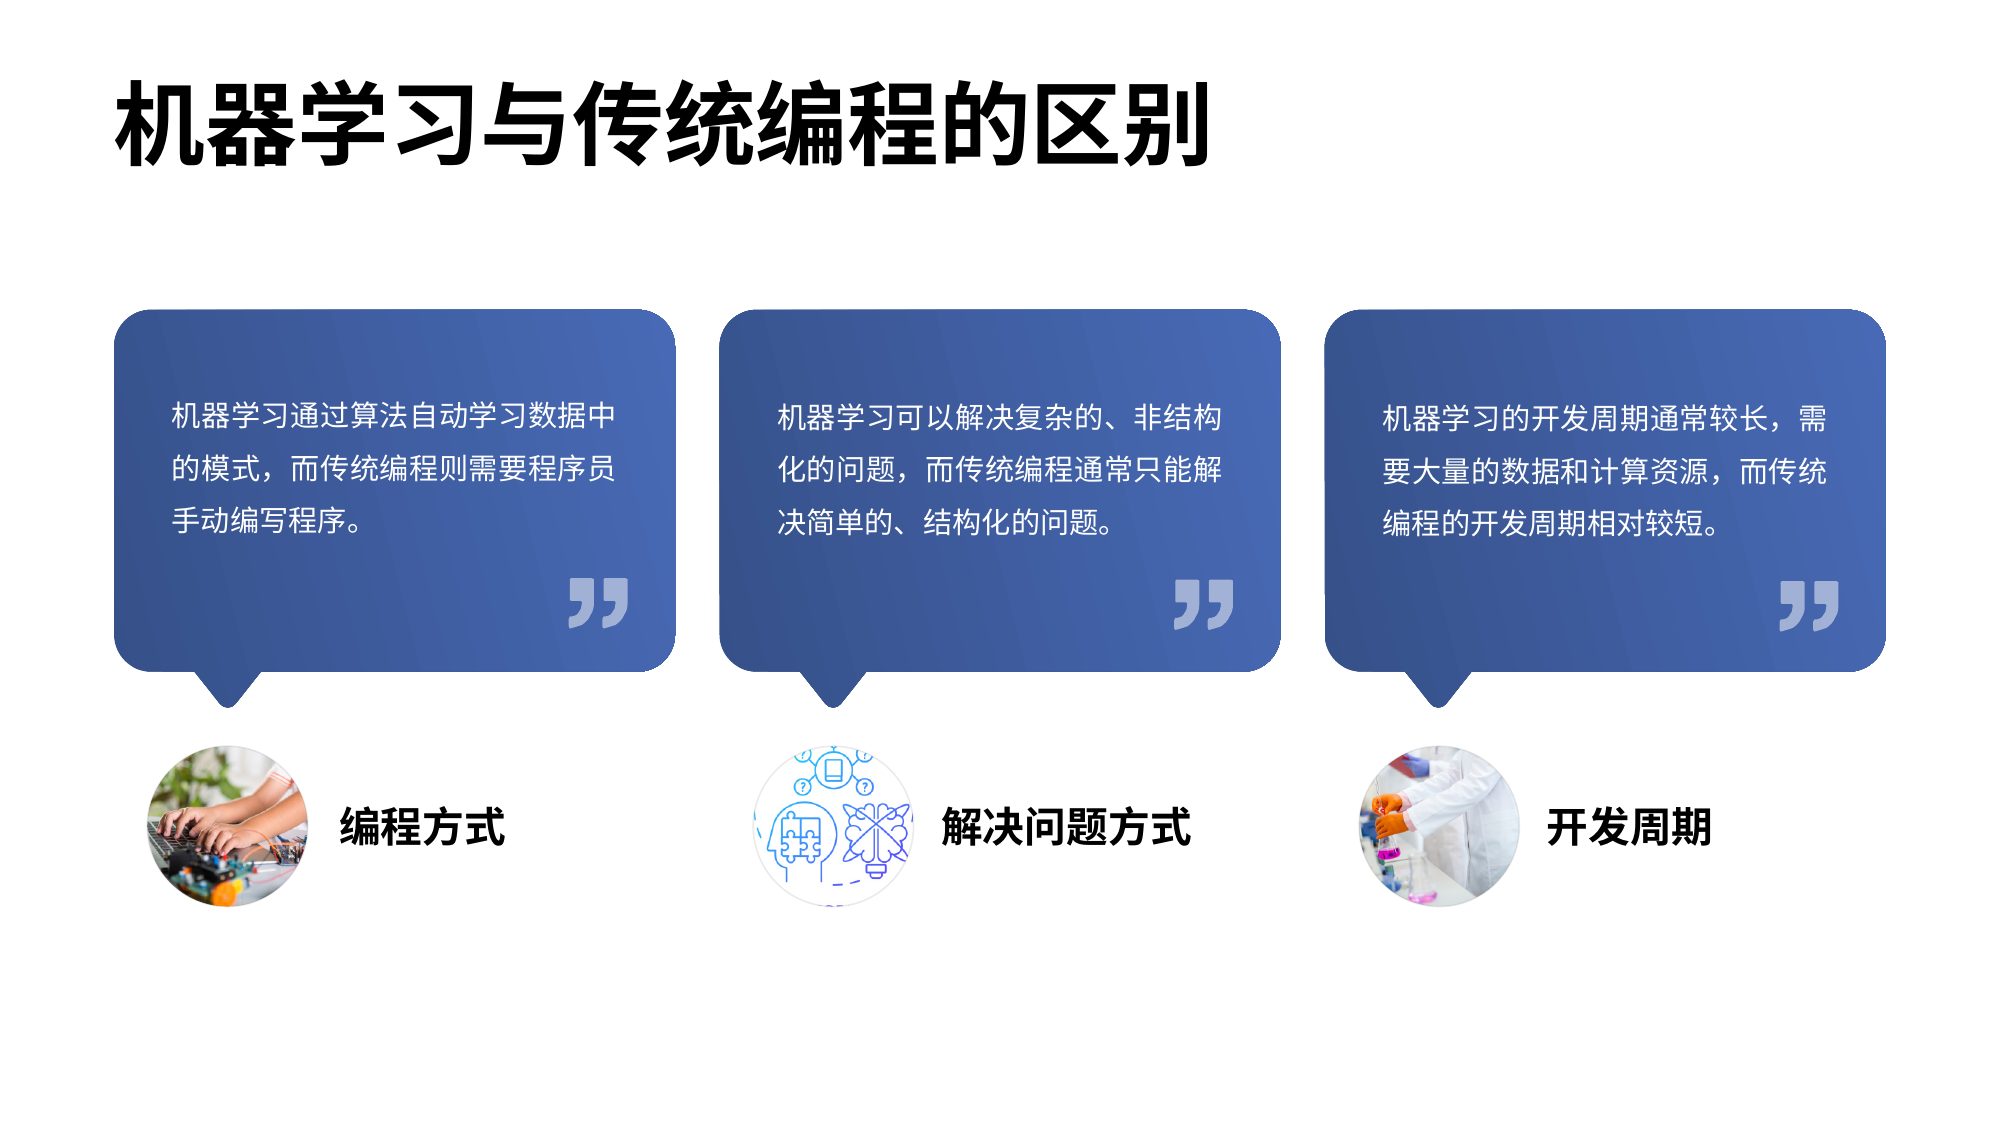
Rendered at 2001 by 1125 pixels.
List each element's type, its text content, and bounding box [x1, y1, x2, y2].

picture [753, 746, 914, 907]
title 机器学习与传统编程的区别 [113, 59, 1886, 178]
text_box 机器学习通过算法自动学习数据中的模式，而传统编程则需要程序员手动编写程序。 [113, 308, 677, 709]
text_box [1207, 579, 1233, 631]
text_box 机器学习的开发周期通常较长，需要大量的数据和计算资源，而传统编程的开发周期相对较短。 [1323, 308, 1887, 709]
picture [147, 746, 308, 907]
text_box [568, 578, 594, 629]
text_box [1174, 579, 1200, 631]
text_box [602, 578, 628, 629]
text_box 解决问题方式 [941, 765, 1281, 888]
text_box [1779, 581, 1805, 632]
text_box 编程方式 [339, 765, 676, 888]
text_box 开发周期 [1546, 765, 1886, 888]
picture [1359, 746, 1520, 907]
text_box [1813, 581, 1839, 632]
text_box 机器学习可以解决复杂的、非结构化的问题，而传统编程通常只能解决简单的、结构化的问题。 [718, 308, 1282, 709]
